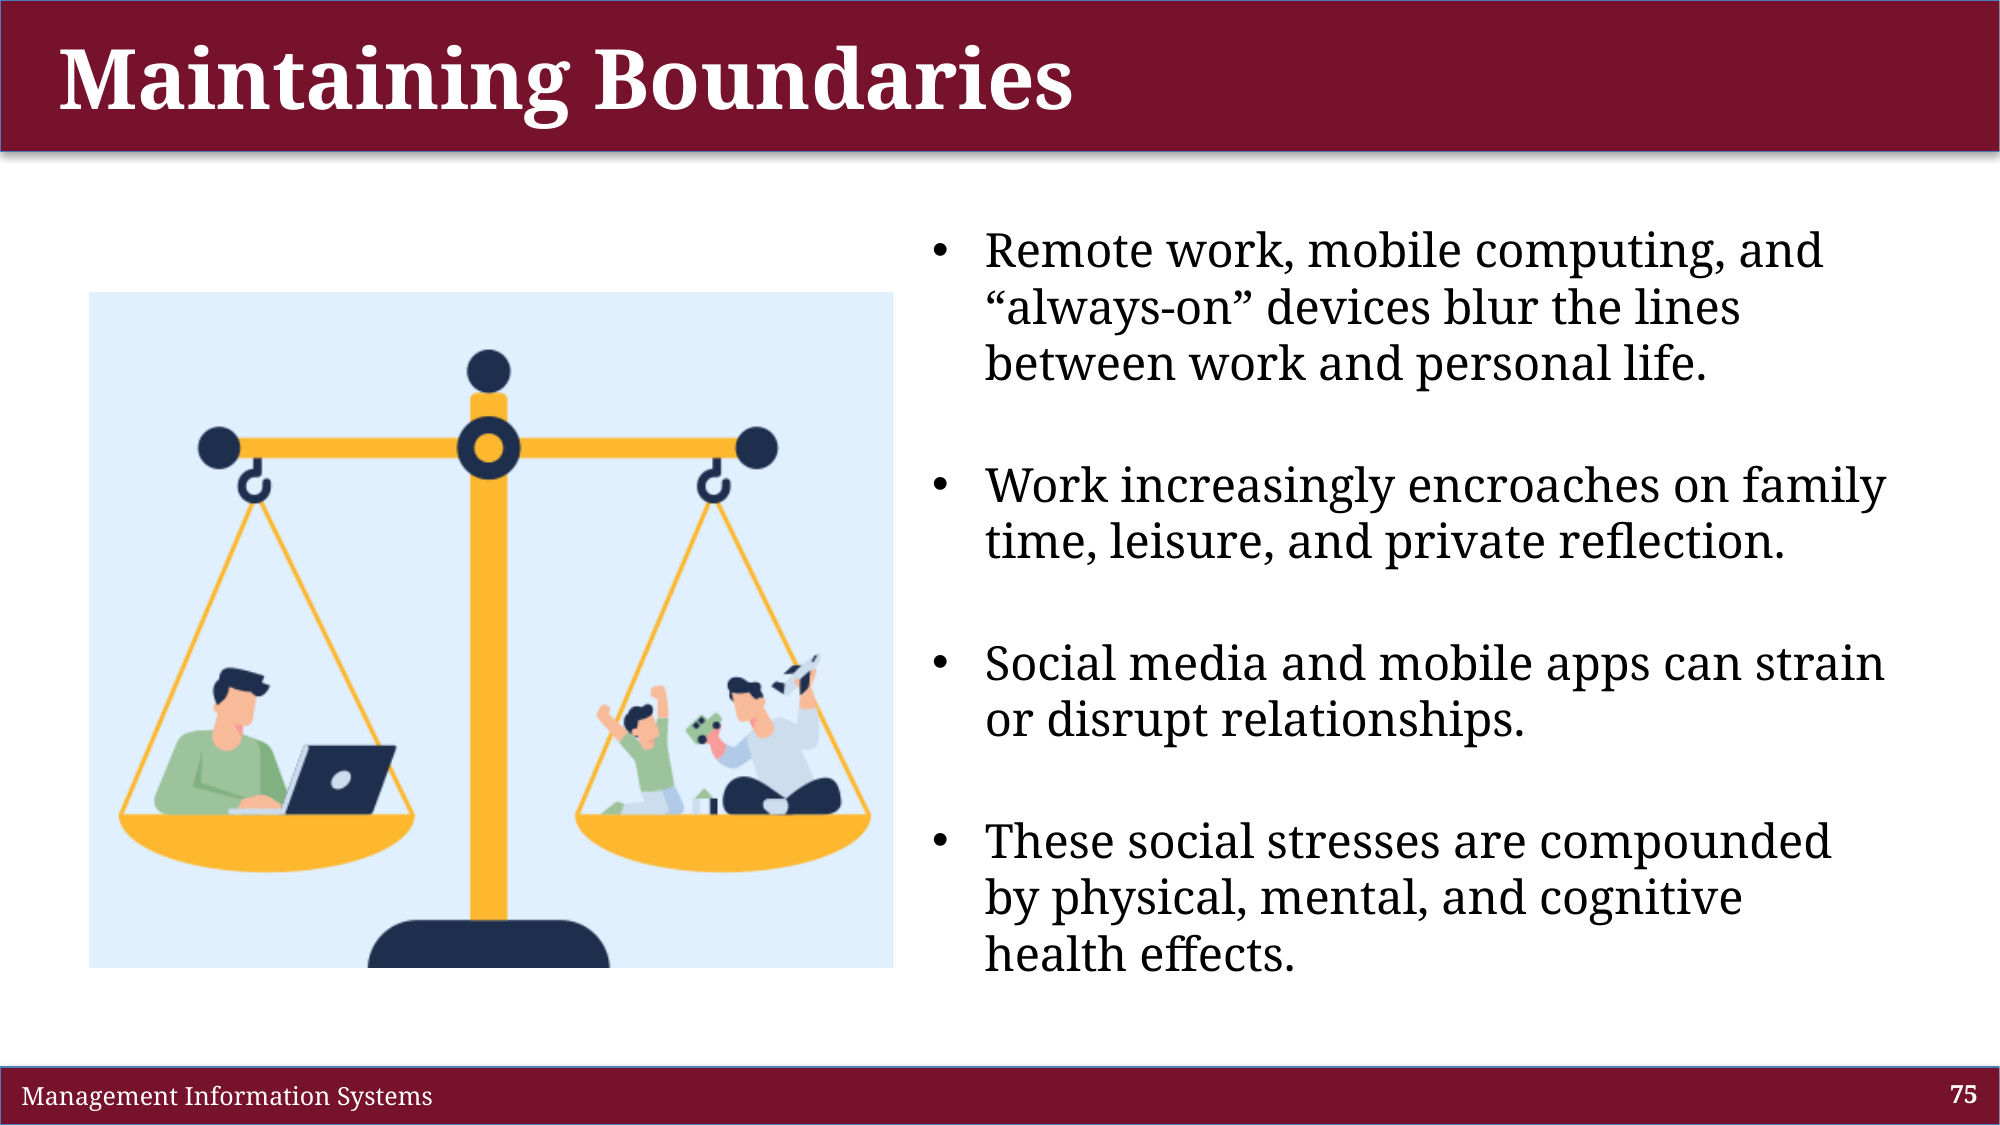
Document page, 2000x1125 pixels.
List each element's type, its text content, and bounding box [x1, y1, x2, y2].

picture [88, 292, 894, 968]
slide_number 75 [1649, 1066, 2000, 1125]
title Maintaining Boundaries [0, 0, 2000, 152]
list Remote work, mobile computing, and “always-on” devices blur the lines between work and personal life. Work increasingly encroaches on family time, leisure, and private reflection. Social media and mobile apps can strain or disrupt relationships. These social stresses are compounded by physical, mental, and cognitive health effects. [917, 213, 1911, 1047]
text_box [475, 1066, 1649, 1125]
footer Management Information Systems [0, 1066, 475, 1125]
